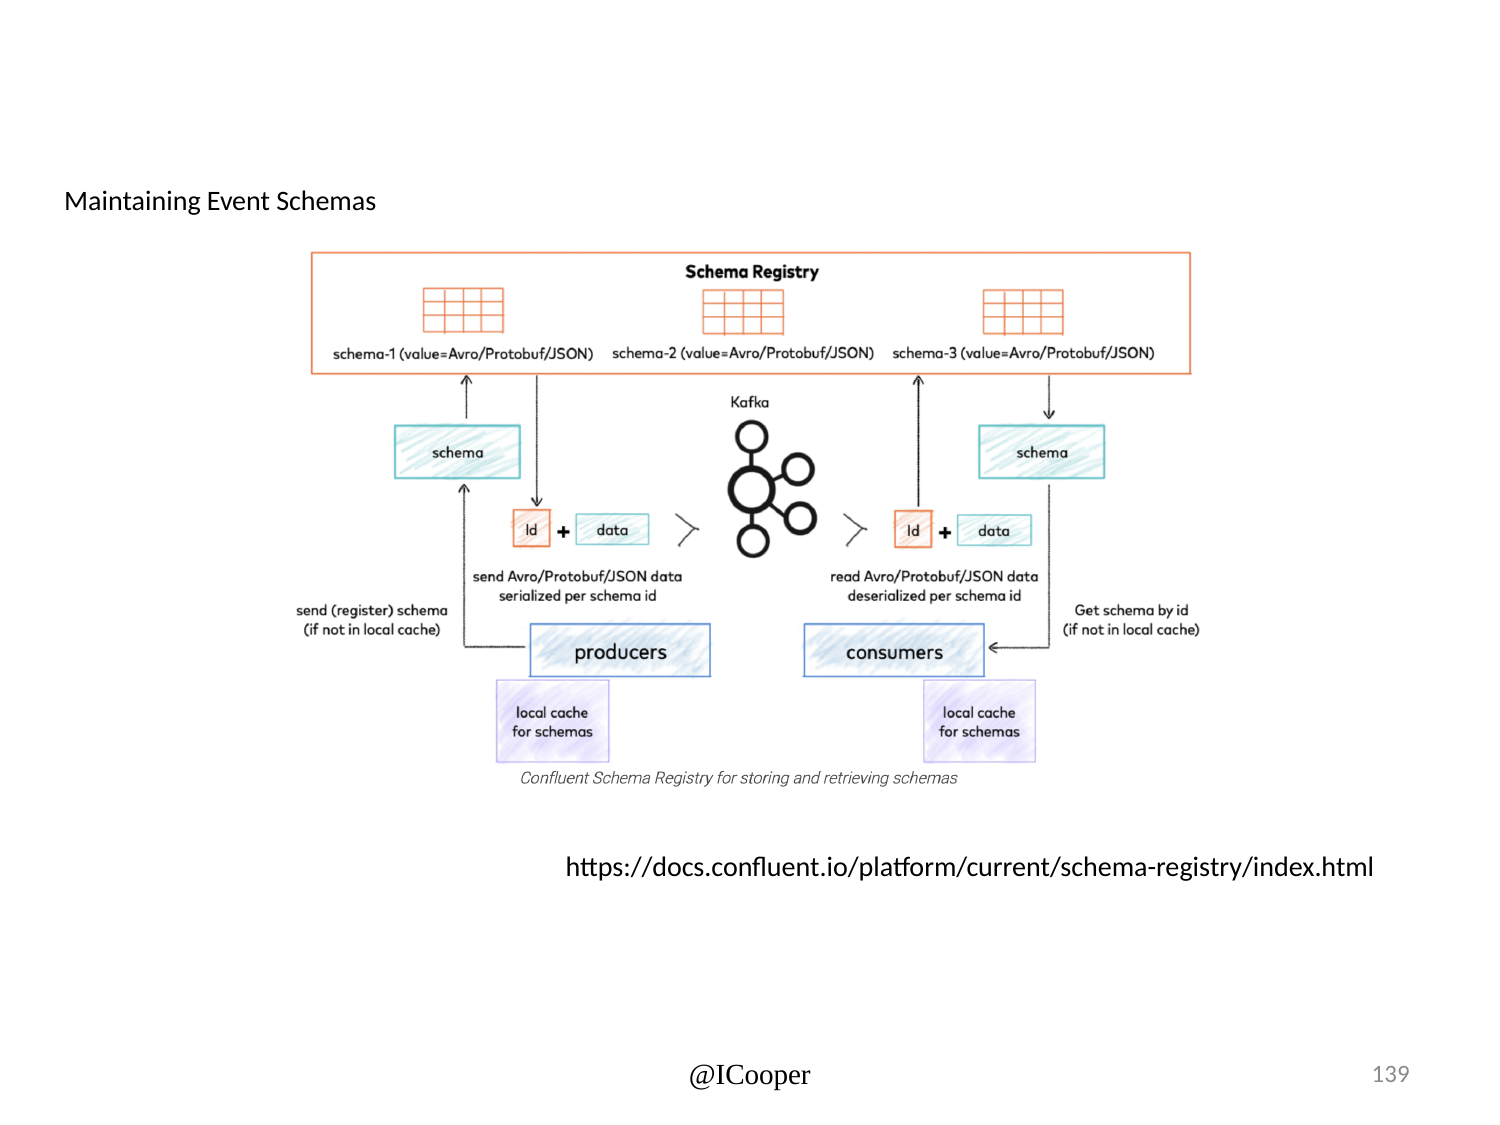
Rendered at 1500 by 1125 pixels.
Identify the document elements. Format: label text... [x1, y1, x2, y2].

text_box https://docs.confluent.io/platform/current/schema-registry/index.html [550, 841, 1431, 890]
slide_number 139 [1074, 1042, 1425, 1103]
footer @ICooper [512, 1042, 988, 1103]
picture [257, 227, 1242, 810]
text_box Maintaining Event Schemas [46, 171, 835, 228]
